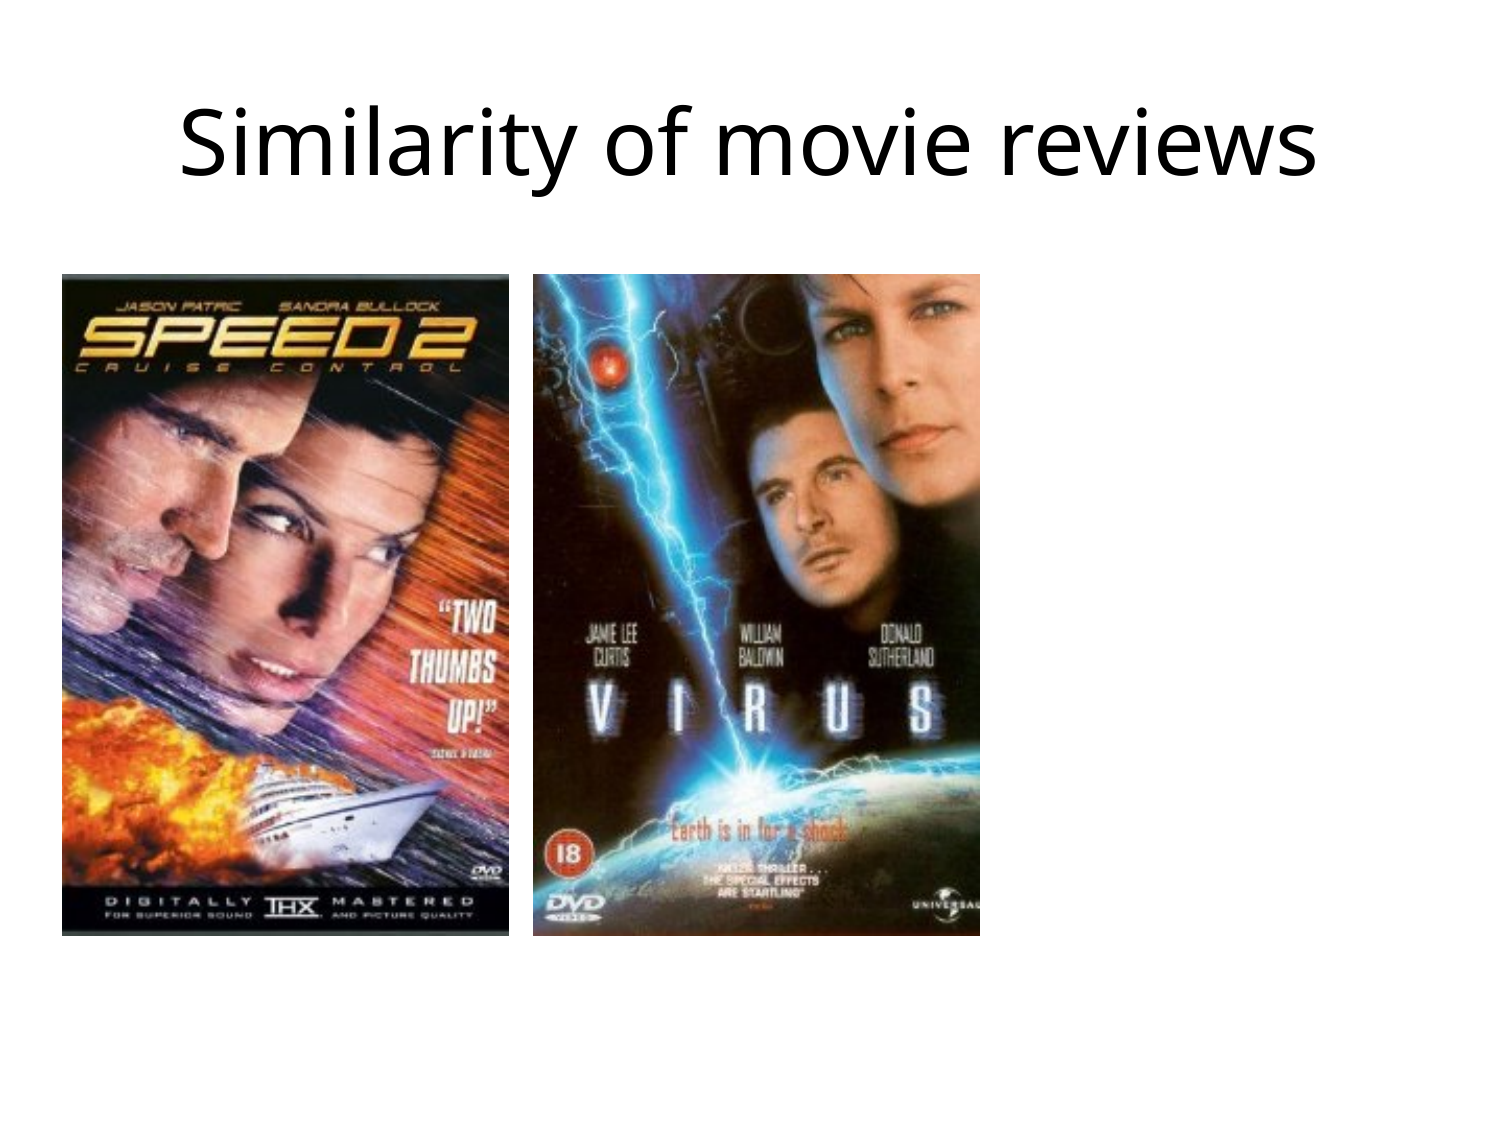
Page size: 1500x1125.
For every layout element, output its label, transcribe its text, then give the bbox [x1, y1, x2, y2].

title Similarity of movie reviews [75, 45, 1425, 233]
picture [62, 274, 509, 936]
picture [533, 274, 980, 936]
